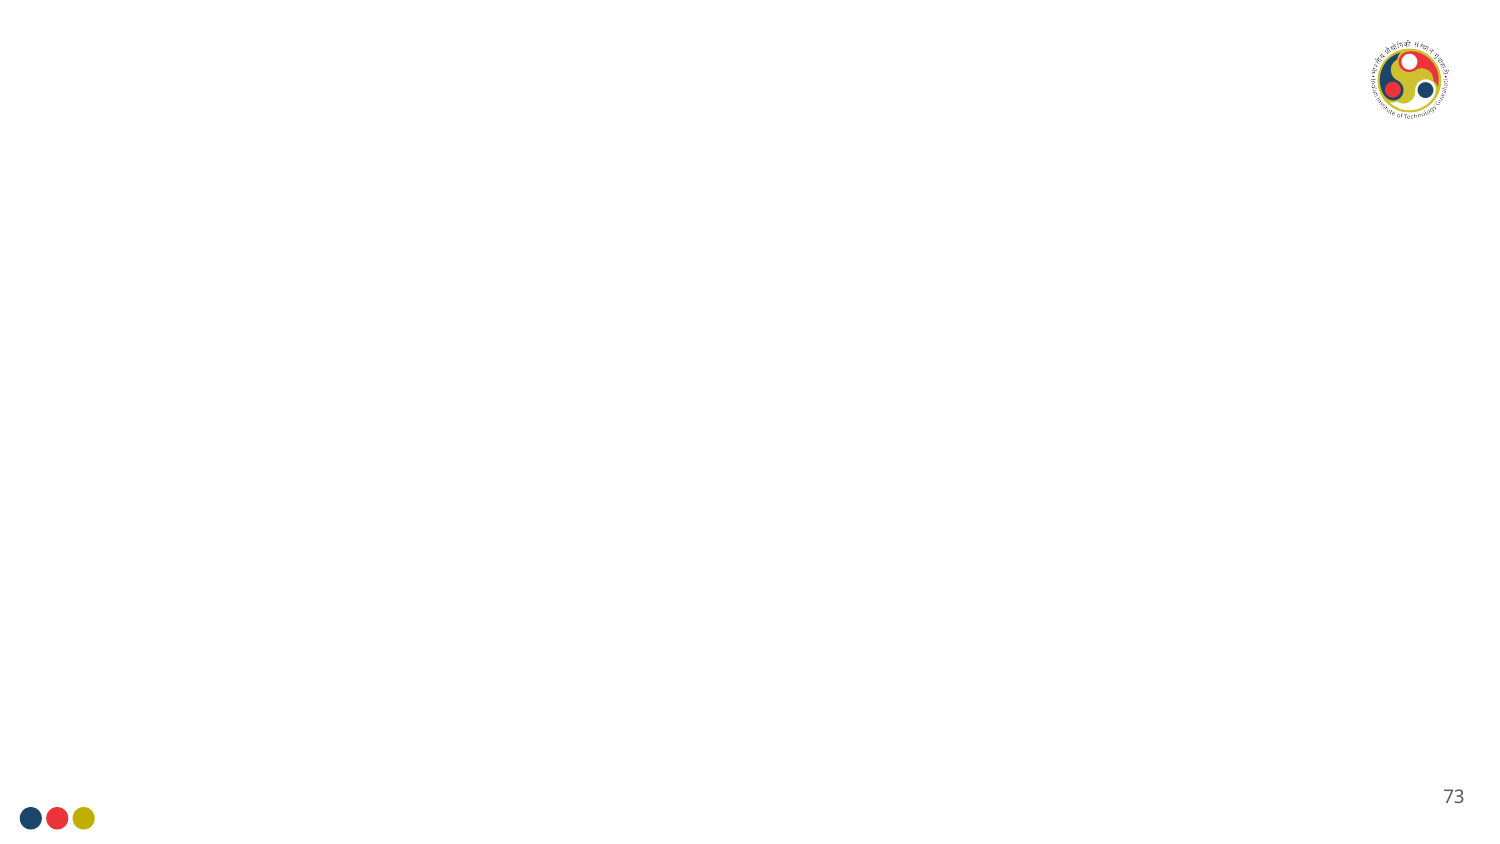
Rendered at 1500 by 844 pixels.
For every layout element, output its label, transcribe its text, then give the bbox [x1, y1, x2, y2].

picture [1371, 40, 1449, 119]
slide_number 73 [1389, 764, 1480, 830]
